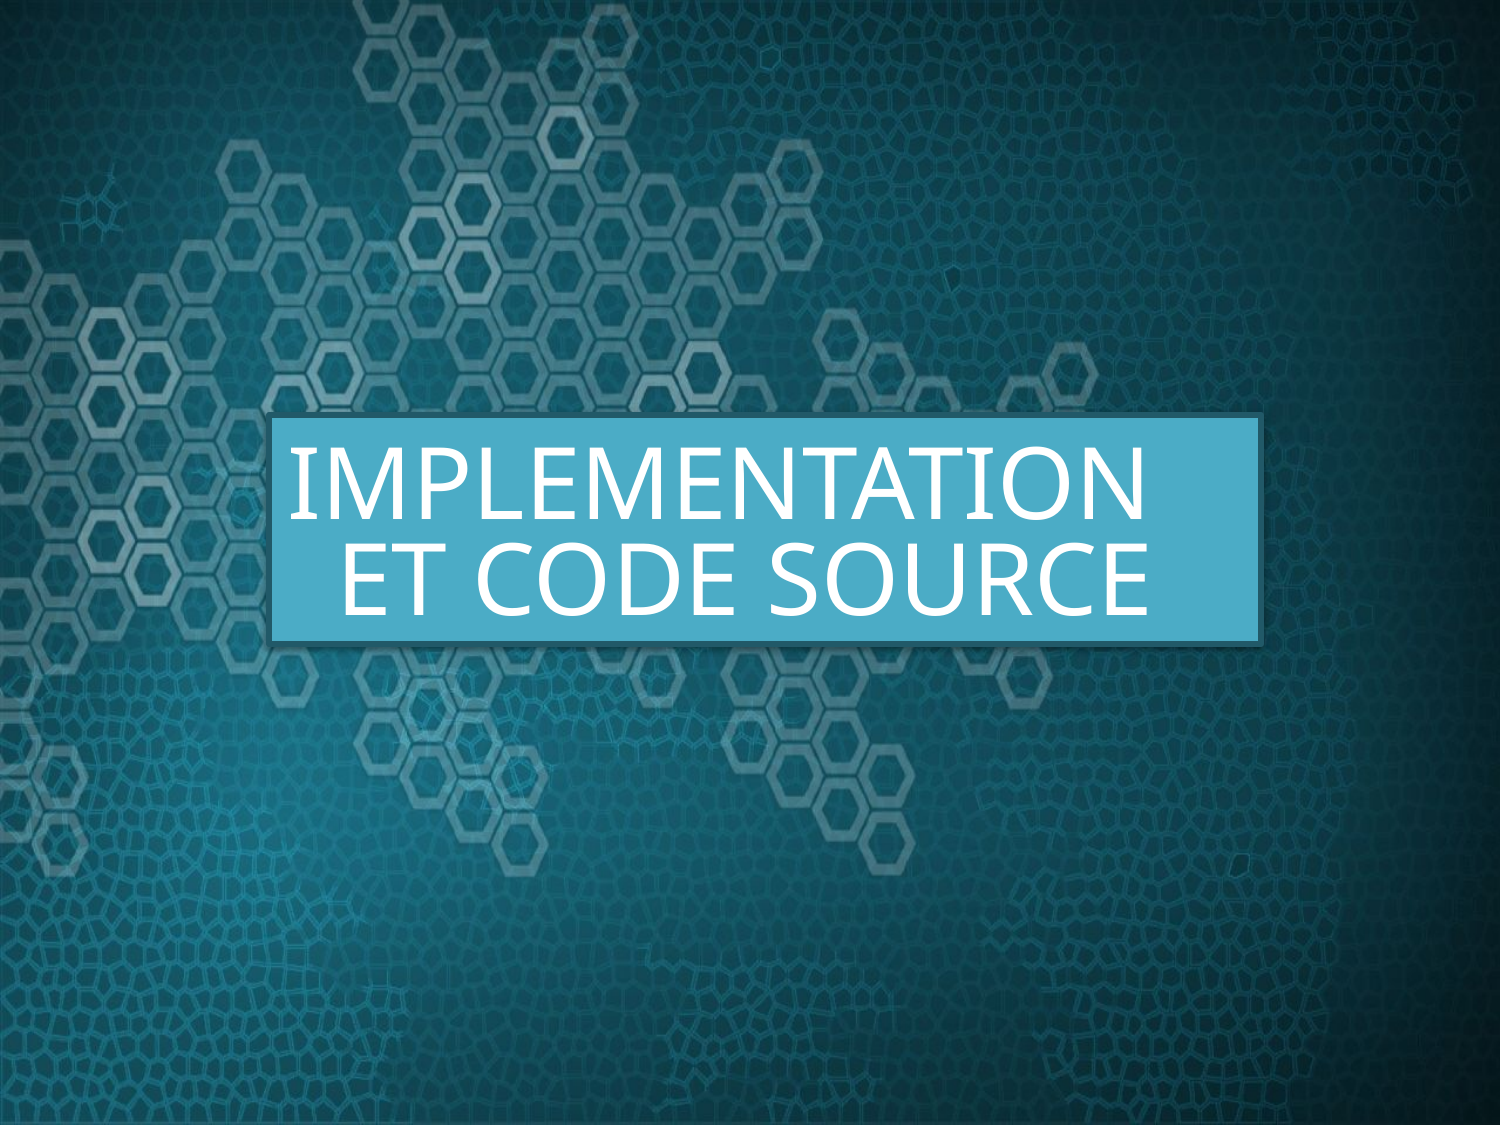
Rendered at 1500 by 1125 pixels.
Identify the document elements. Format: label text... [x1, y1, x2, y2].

text_box ET CODE SOURCE [193, 507, 1222, 643]
text_box [266, 548, 1264, 647]
text_box IMPLEMENTATION [198, 412, 1364, 548]
picture [0, 0, 1500, 1125]
